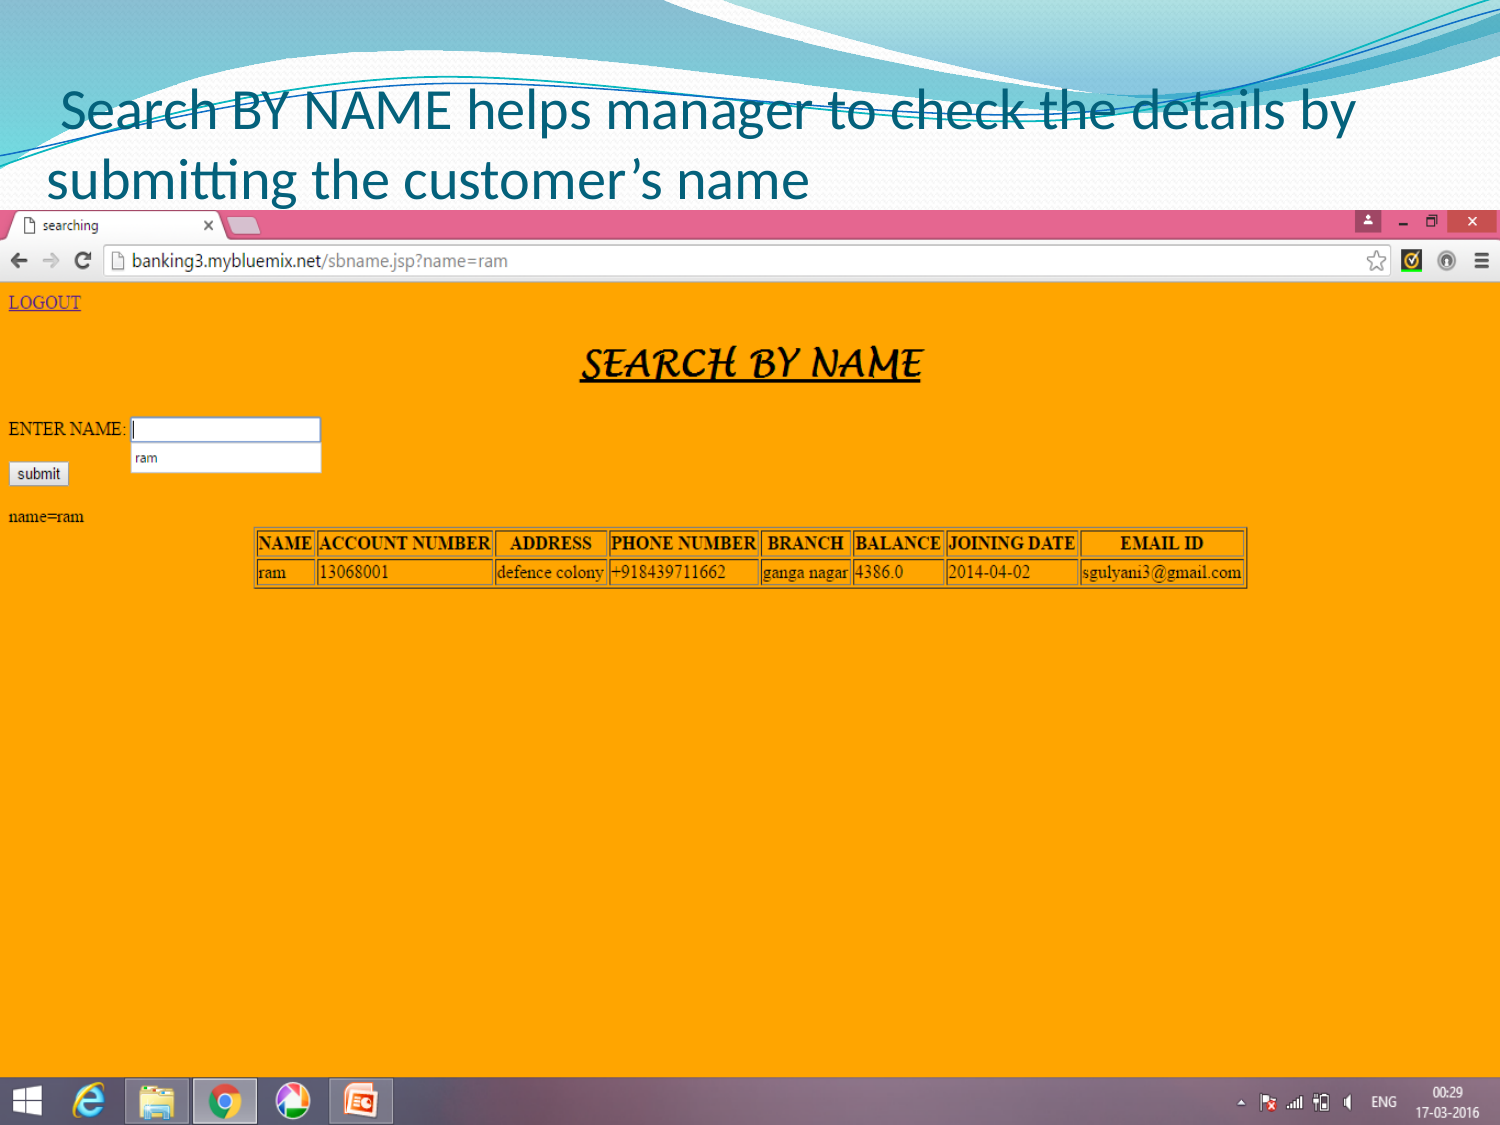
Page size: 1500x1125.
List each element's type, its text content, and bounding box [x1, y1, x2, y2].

title Search BY NAME helps manager to check the details by submitting the customer’s name [46, 23, 1397, 210]
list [0, 210, 1500, 1125]
